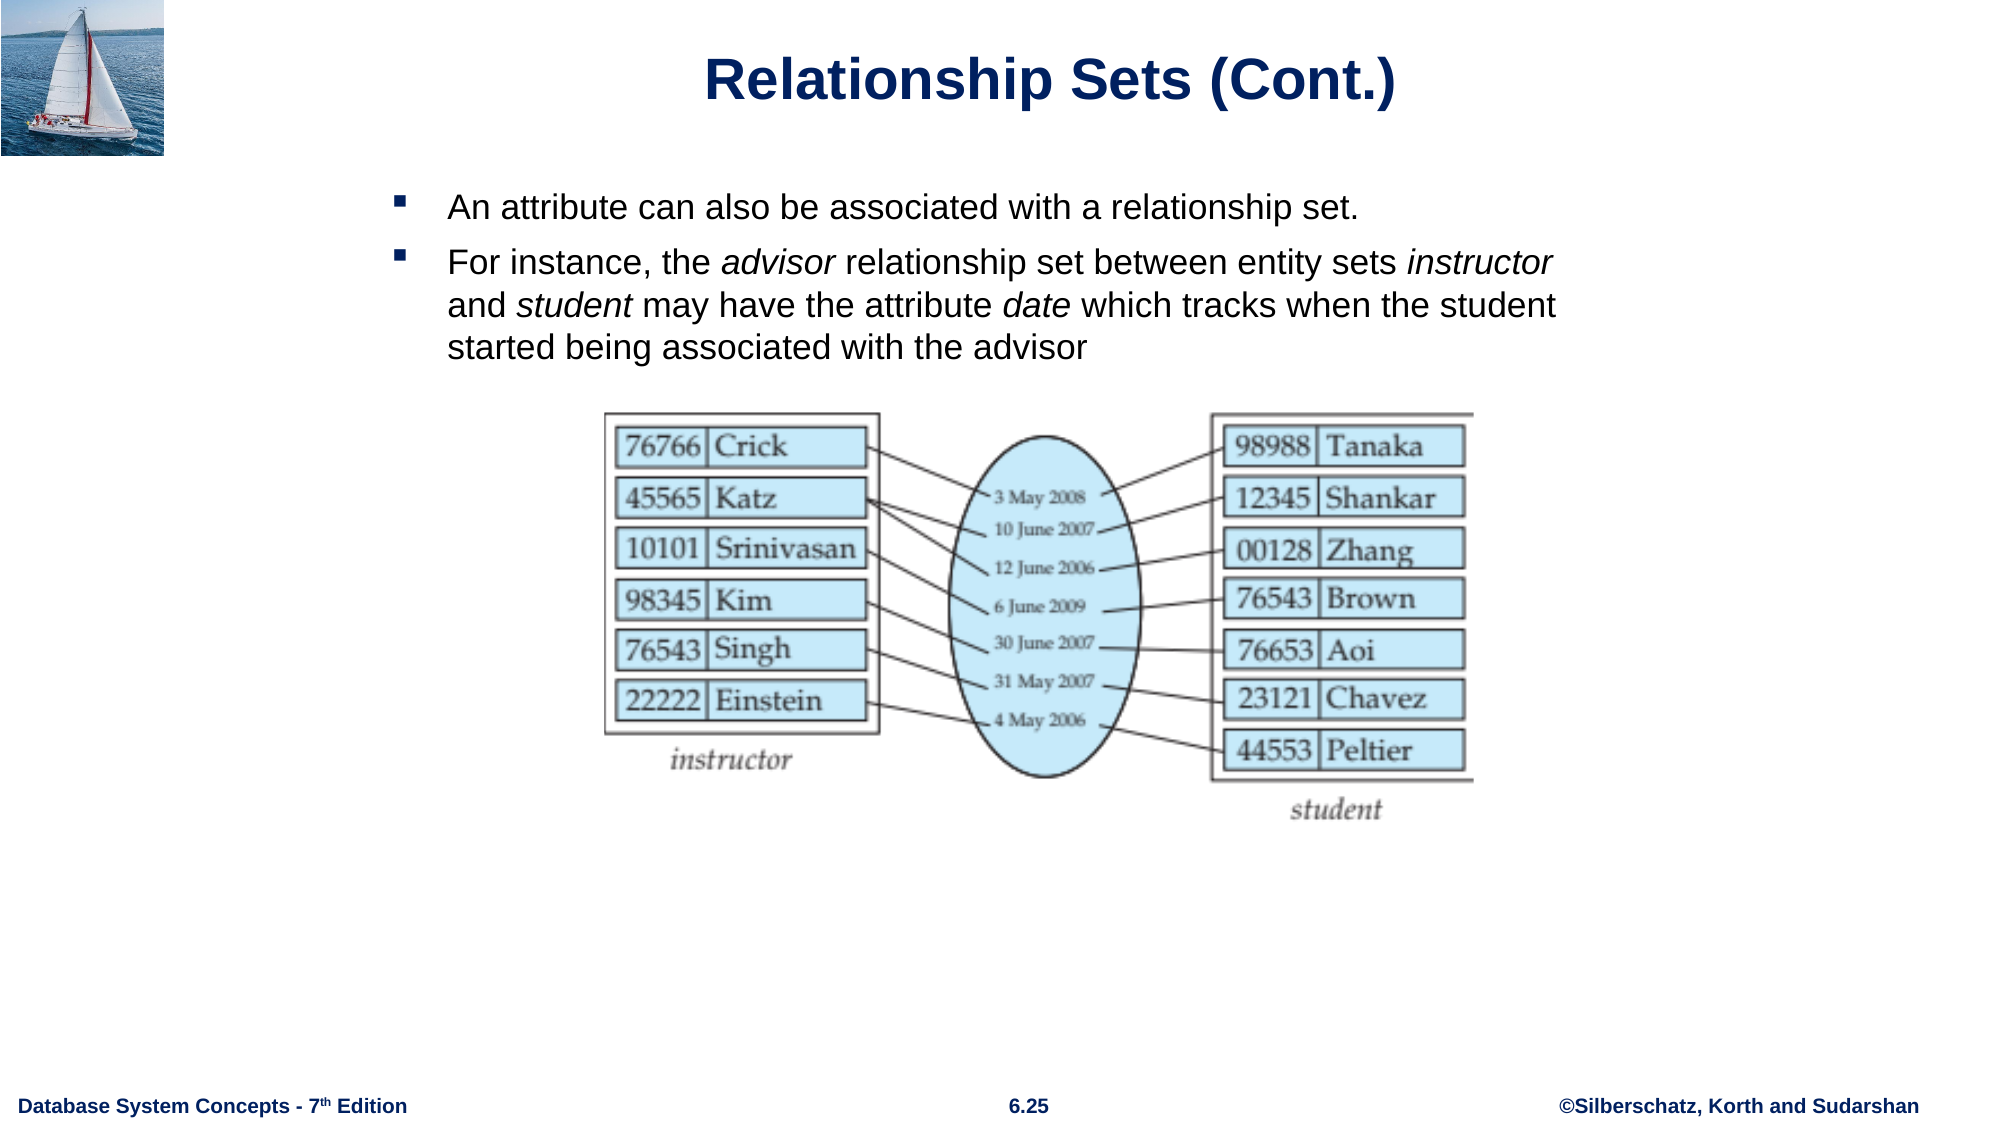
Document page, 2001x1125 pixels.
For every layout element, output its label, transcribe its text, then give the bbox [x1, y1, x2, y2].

picture [1, 0, 164, 156]
list An attribute can also be associated with a relationship set. For instance, the advisor relationship set between entity sets instructor and student may have the attribute date which tracks when the student started being associated with the advisor [376, 176, 1627, 382]
picture [604, 411, 1474, 825]
title Relationship Sets (Cont.) [167, 18, 1935, 120]
